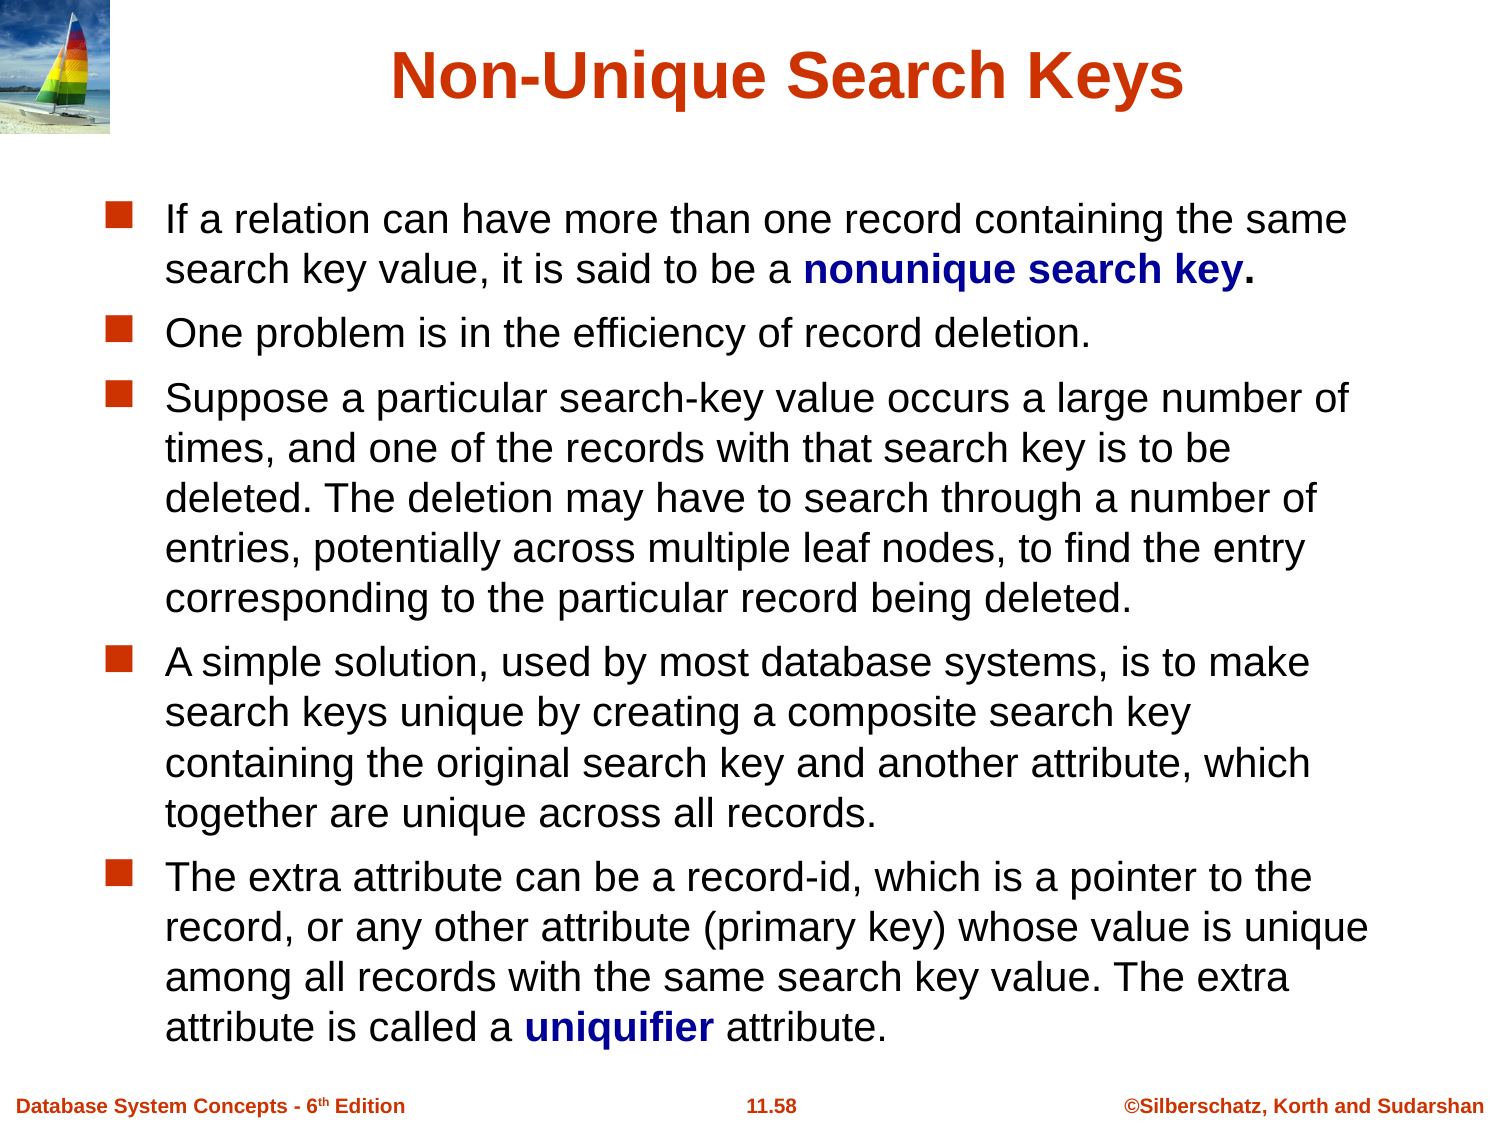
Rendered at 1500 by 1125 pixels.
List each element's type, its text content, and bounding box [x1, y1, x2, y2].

title Non-Unique Search Keys [125, 18, 1452, 120]
list If a relation can have more than one record containing the same search key value, it is said to be a nonunique search key. One problem is in the efficiency of record deletion. Suppose a particular search-key value occurs a large number of times, and one of the records with that search key is to be deleted. The deletion may have to search through a number of entries, potentially across multiple leaf nodes, to find the entry corresponding to the particular record being deleted. A simple solution, used by most database systems, is to make search keys unique by creating a composite search key containing the original search key and another attribute, which together are unique across all records. The extra attribute can be a record-id, which is a pointer to the record, or any other attribute (primary key) whose value is unique among all records with the same search key value. The extra attribute is called a uniquifier attribute. [93, 183, 1391, 1057]
picture [0, 0, 110, 134]
